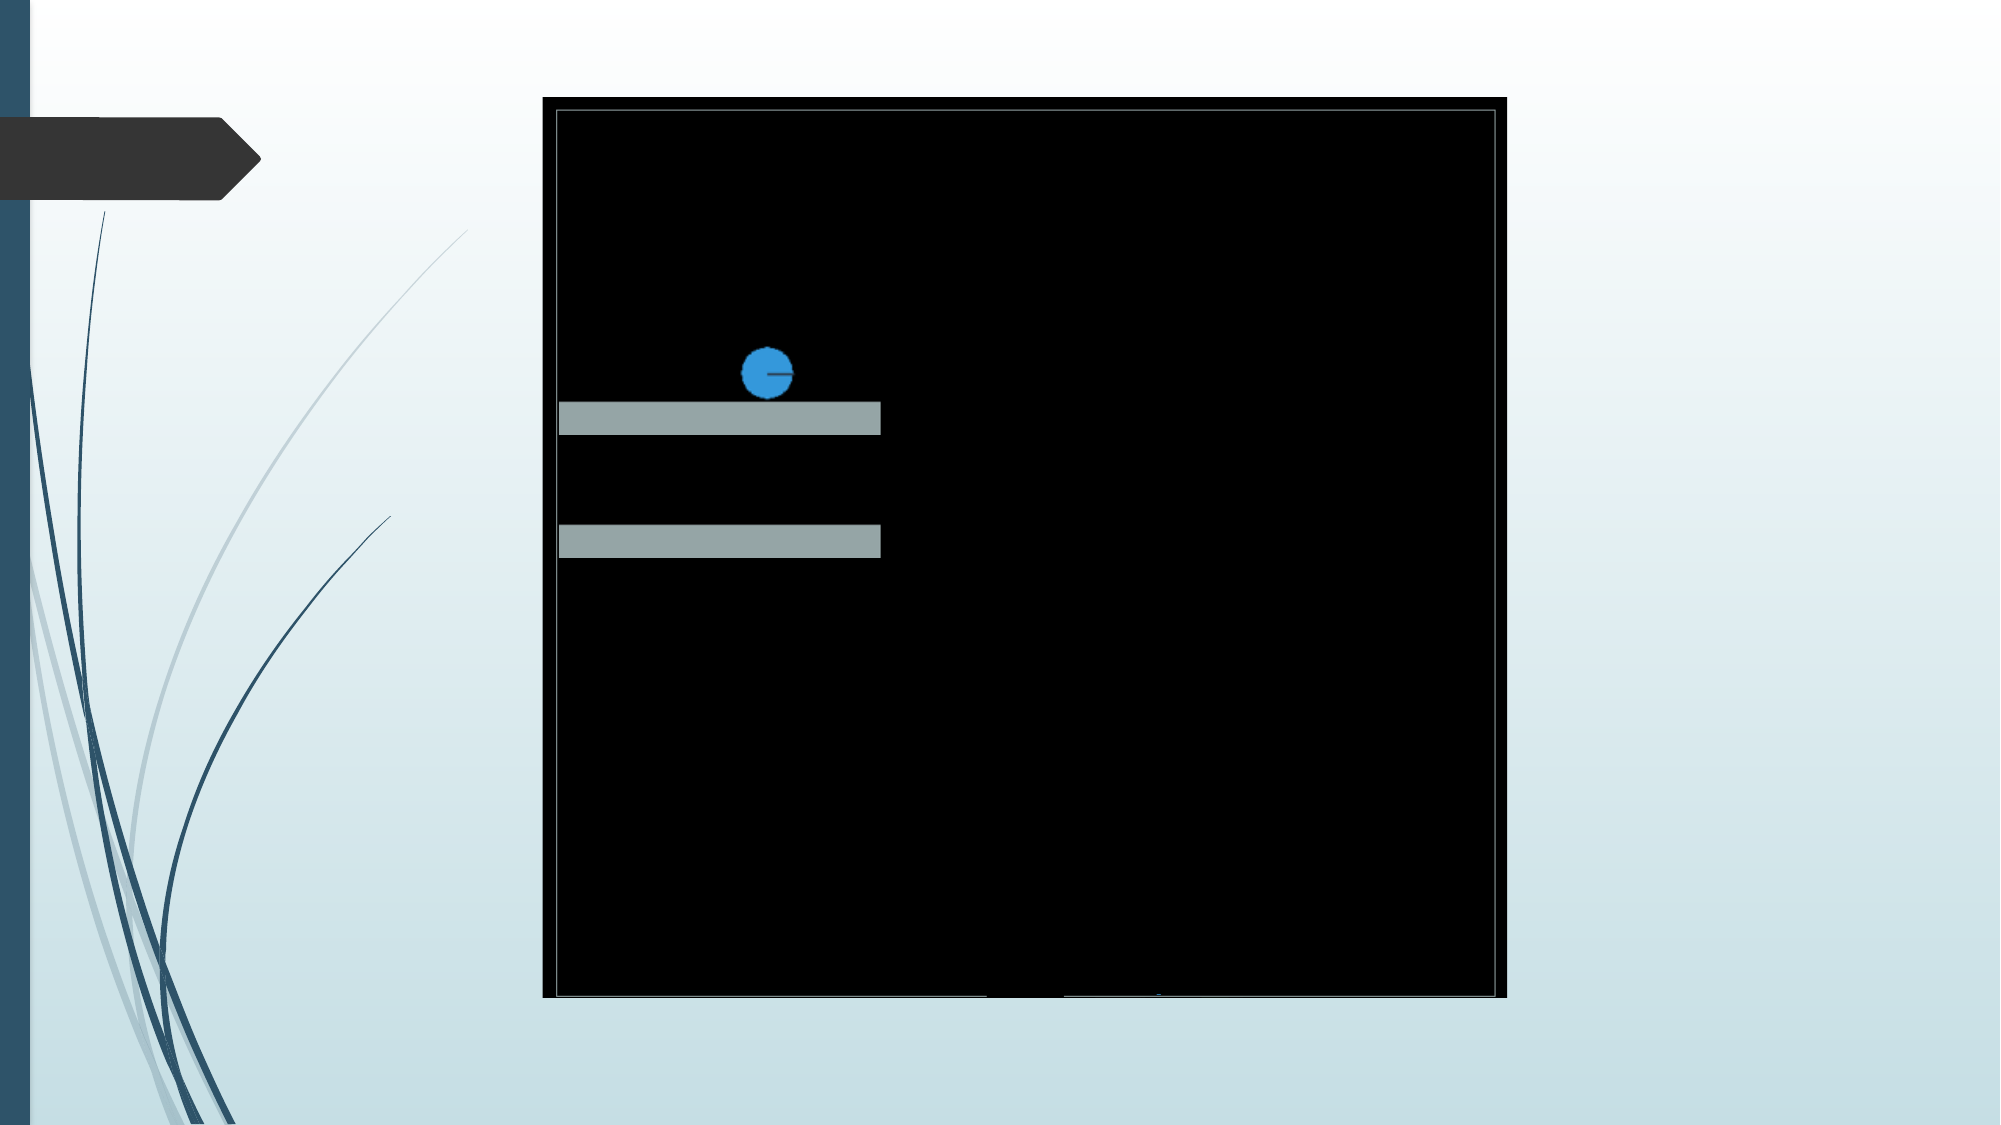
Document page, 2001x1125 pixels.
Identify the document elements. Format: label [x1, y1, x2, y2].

picture [542, 97, 1508, 998]
